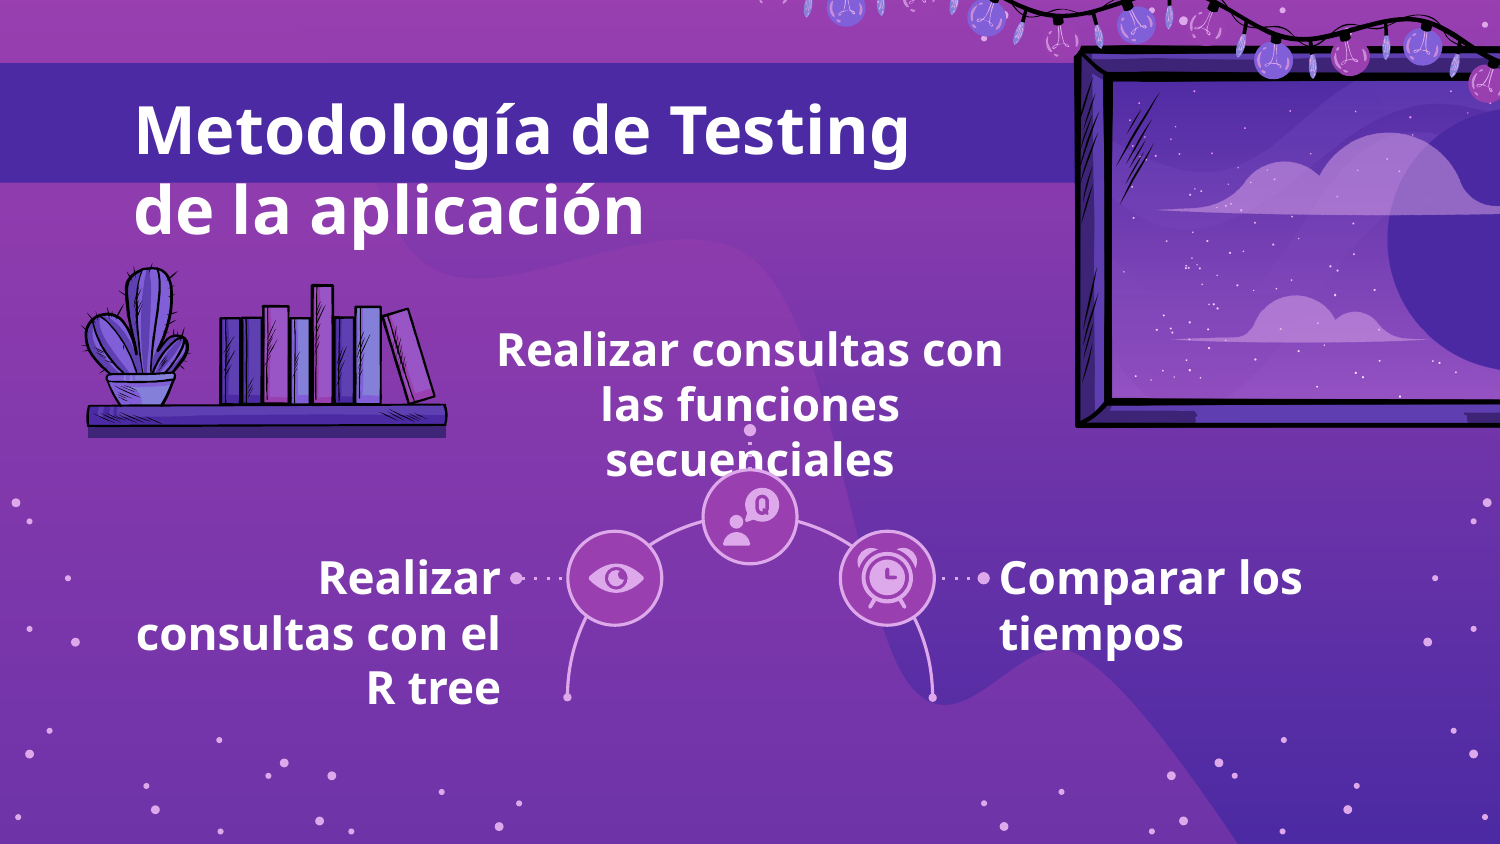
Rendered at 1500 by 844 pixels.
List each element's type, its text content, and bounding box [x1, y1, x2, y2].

text_box [840, 555, 846, 601]
text_box [927, 553, 935, 577]
text_box [928, 587, 934, 602]
title Metodología de Testing de la aplicación [118, 72, 991, 167]
text_box [703, 469, 798, 564]
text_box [646, 0, 1500, 66]
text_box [851, 547, 923, 609]
text_box Realizar consultas con el R tree [113, 534, 517, 605]
text_box Comparar los tiempos [983, 534, 1445, 668]
text_box [567, 531, 662, 626]
text_box [853, 531, 924, 548]
text_box [563, 521, 937, 702]
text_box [588, 563, 645, 594]
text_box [80, 262, 448, 439]
text_box Realizar consultas con las funciones secuenciales [480, 305, 1020, 376]
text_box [722, 487, 780, 546]
text_box [859, 616, 916, 626]
picture [1052, 66, 1500, 445]
